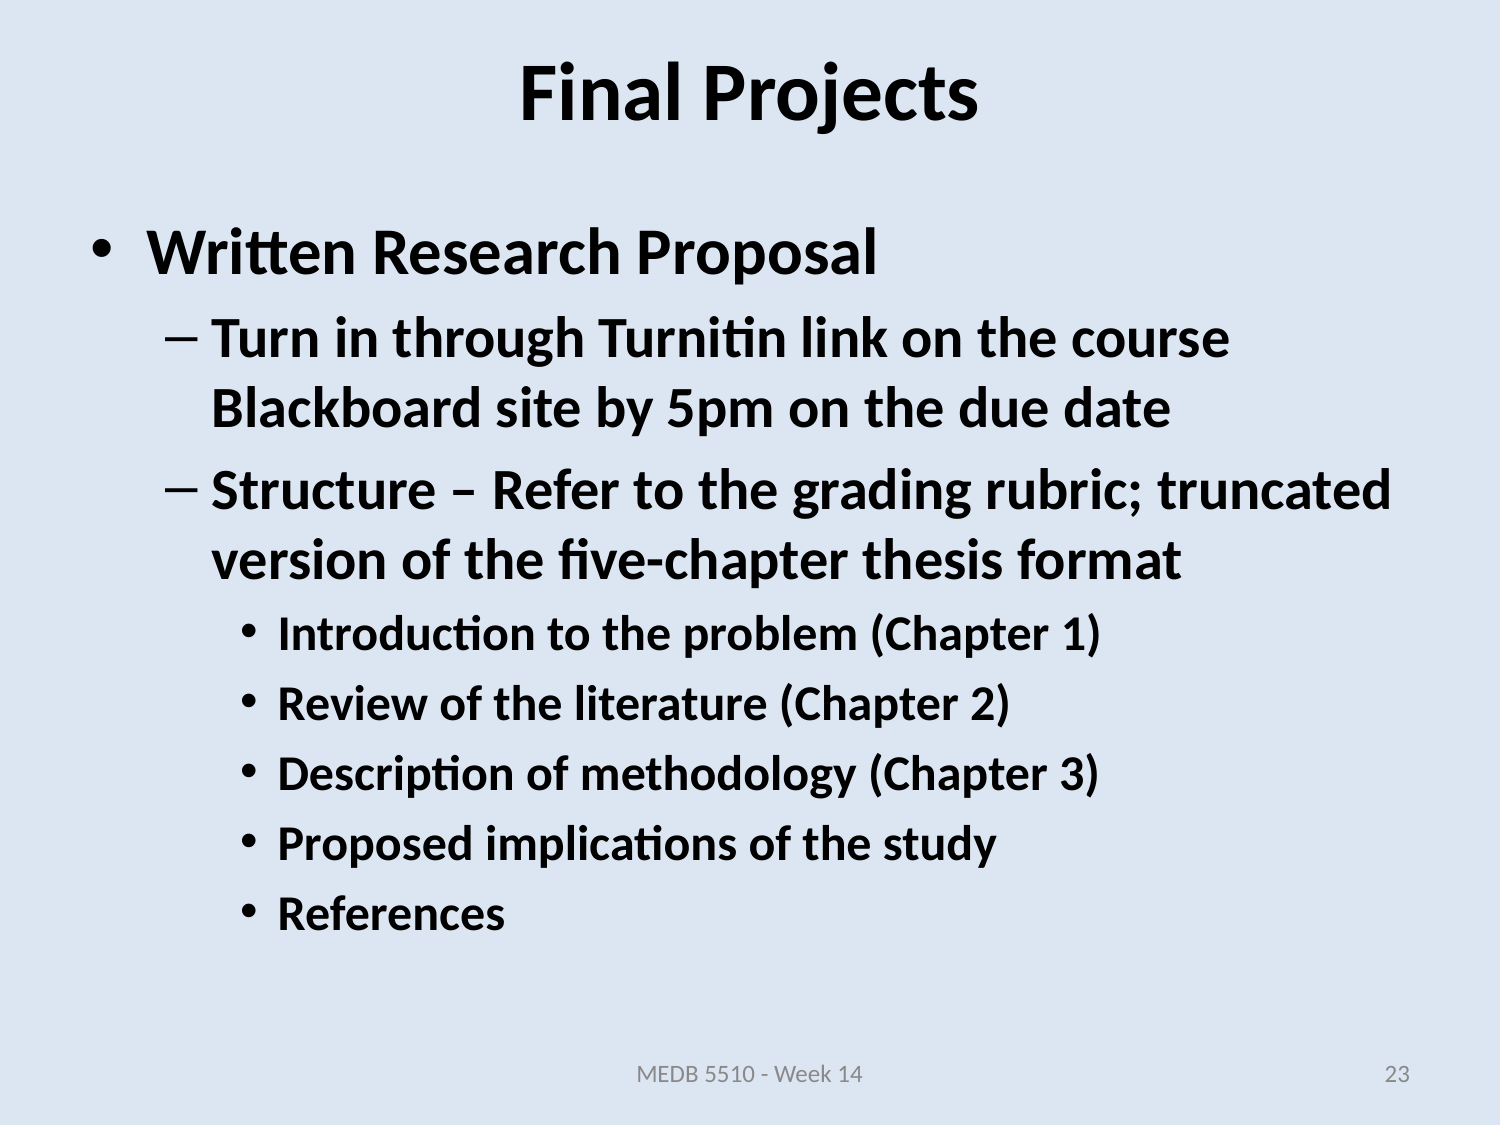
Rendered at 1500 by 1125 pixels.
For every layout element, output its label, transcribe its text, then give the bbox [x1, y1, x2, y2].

title Final Projects [75, 0, 1425, 175]
list Written Research Proposal Turn in through Turnitin link on the course Blackboard site by 5pm on the due date Structure – Refer to the grading rubric; truncated version of the five-chapter thesis format Introduction to the problem (Chapter 1) Review of the literature (Chapter 2) Description of methodology (Chapter 3) Proposed implications of the study References [75, 200, 1425, 1005]
slide_number 23 [1074, 1042, 1425, 1103]
footer MEDB 5510 - Week 14 [512, 1042, 988, 1103]
